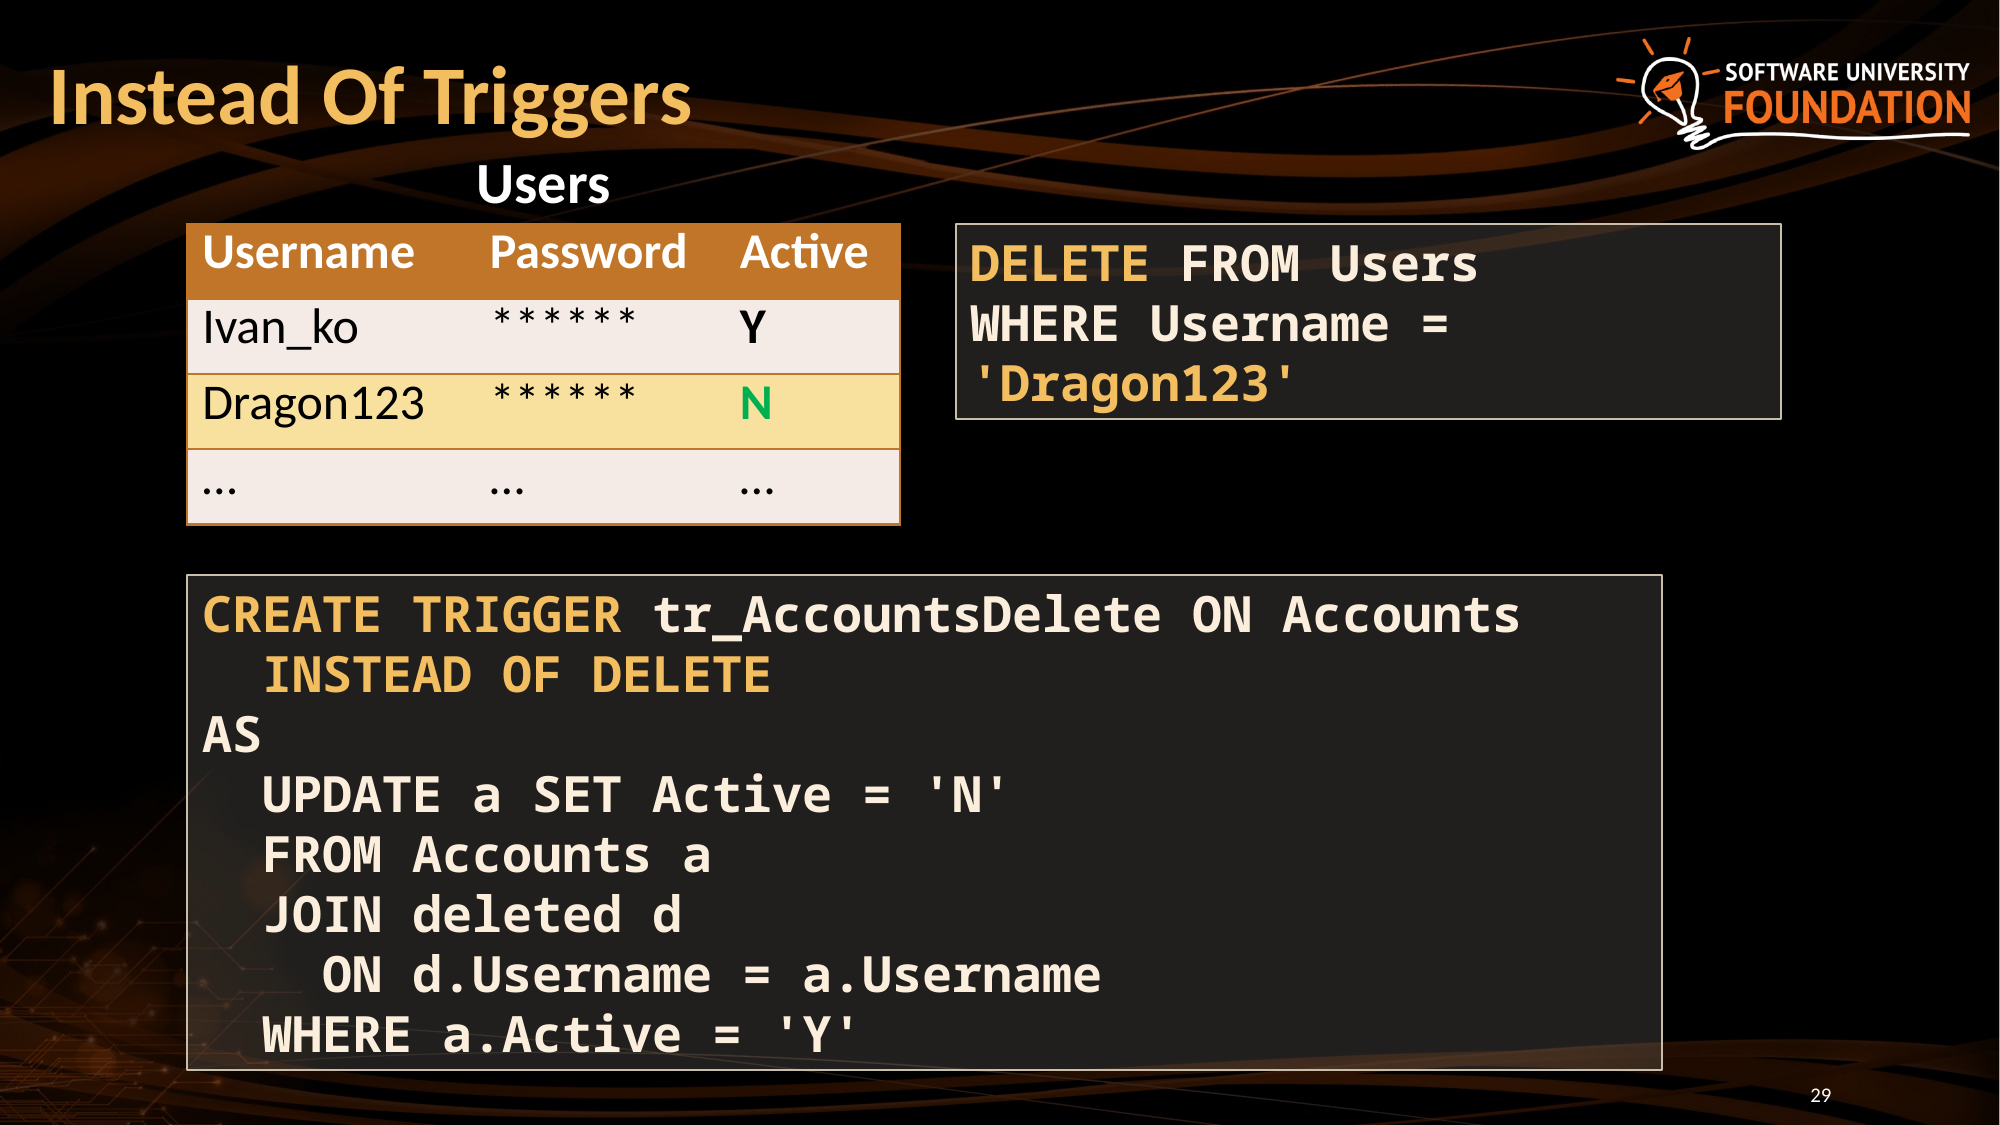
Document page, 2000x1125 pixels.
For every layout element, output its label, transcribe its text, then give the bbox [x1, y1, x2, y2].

table_cell … [475, 450, 725, 523]
slide_number 29 [1762, 1074, 1838, 1113]
table_cell … [725, 450, 899, 523]
table_header Username [188, 225, 475, 298]
picture [0, 0, 2000, 1125]
table_cell ****** [475, 300, 725, 373]
table_cell Dragon123 [188, 375, 475, 448]
table_header Password [475, 225, 725, 298]
table_cell ****** [475, 375, 725, 448]
table_cell … [188, 450, 475, 523]
table_cell N [725, 375, 899, 448]
title Instead Of Triggers [30, 6, 1602, 189]
text_box CREATE TRIGGER tr_AccountsDelete ON Accounts INSTEAD OF DELETE AS UPDATE a SET Active = 'N' FROM Accounts a JOIN deleted d ON d.Username = a.Username WHERE a.Active = 'Y' [187, 575, 1663, 1070]
text_box DELETE FROM Users WHERE Username = 'Dragon123' [955, 223, 1781, 419]
table_cell Ivan_ko [188, 300, 475, 373]
table_header Active [725, 225, 899, 298]
table_cell Y [725, 300, 899, 373]
text_box Users [406, 138, 681, 223]
